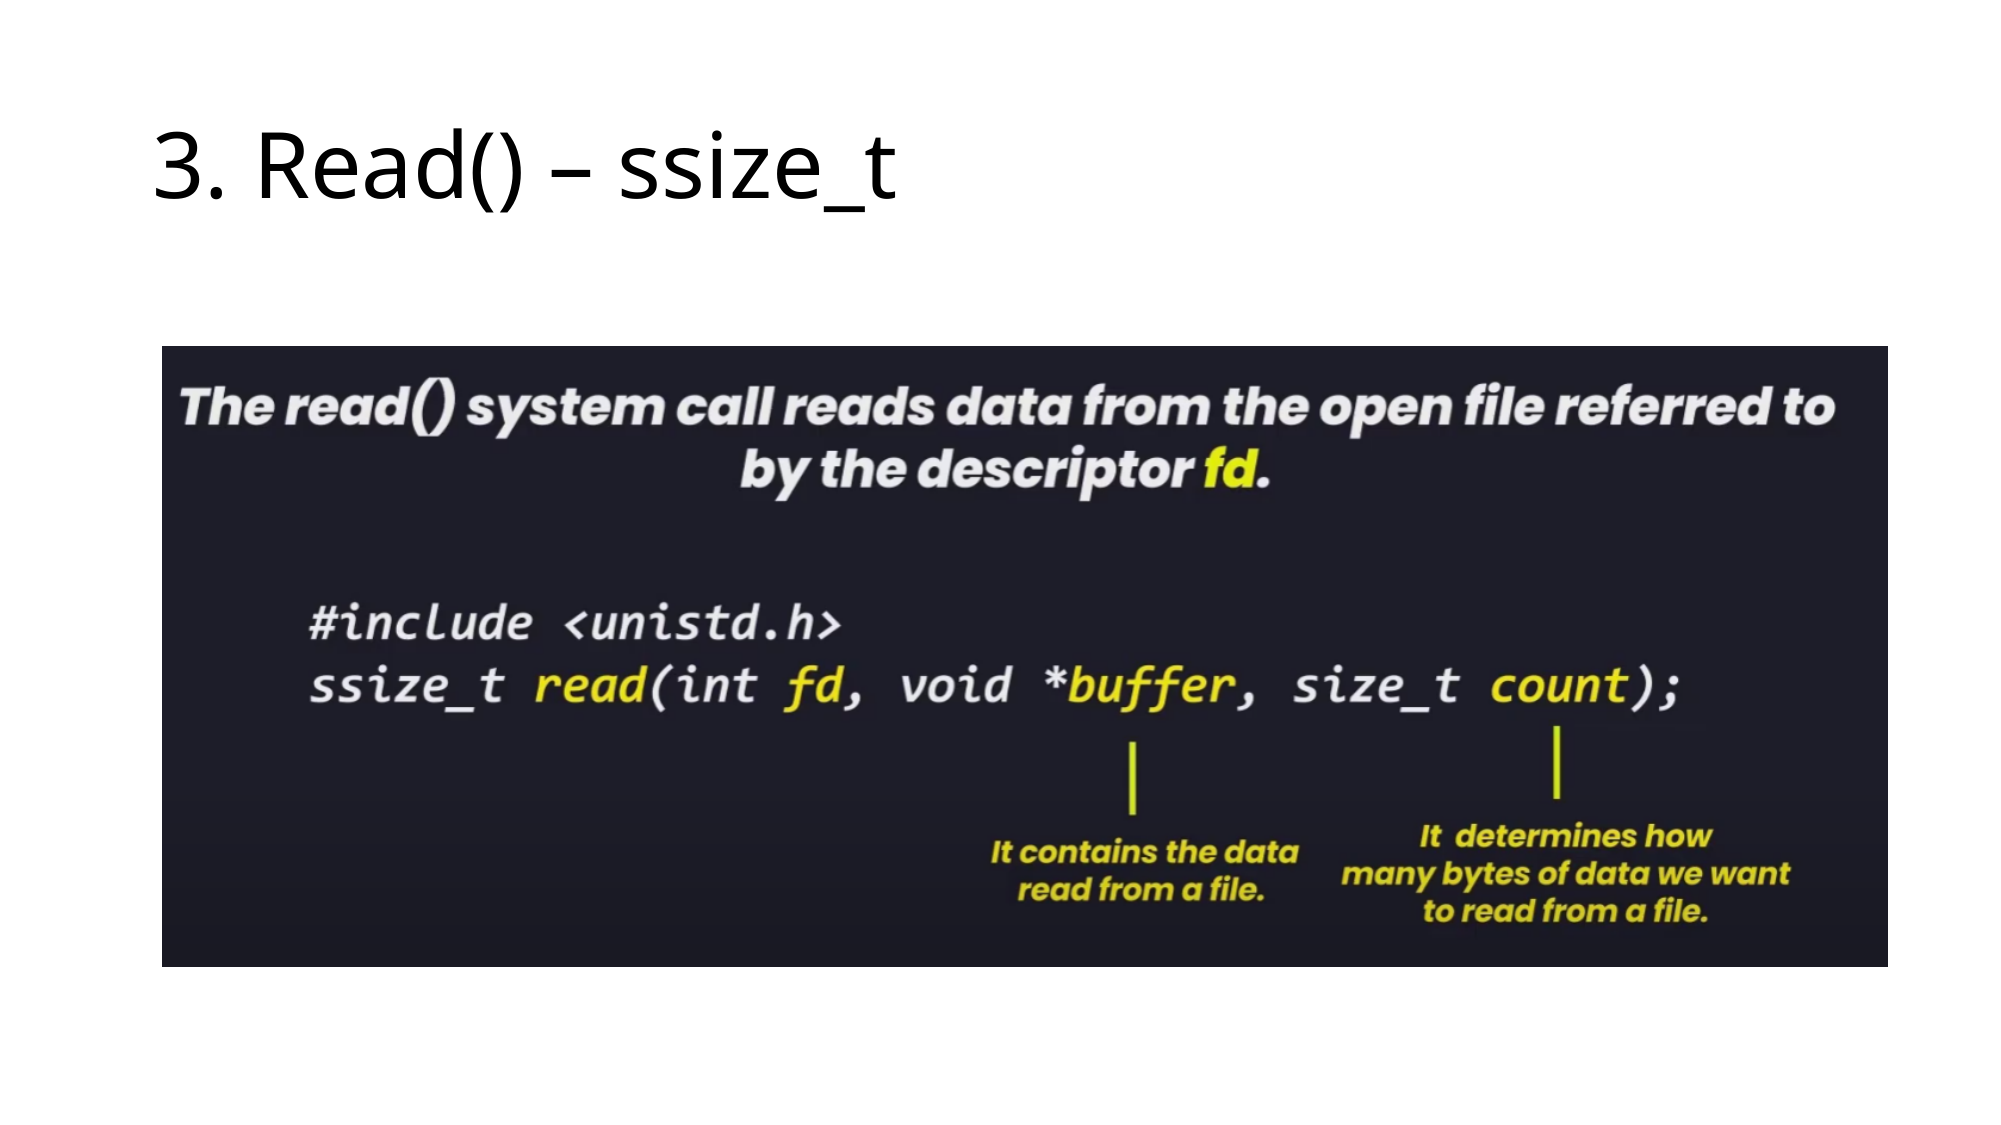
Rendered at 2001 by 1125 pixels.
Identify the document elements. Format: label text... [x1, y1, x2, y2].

title 3. Read() – ssize_t [137, 59, 1863, 278]
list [162, 345, 1889, 968]
